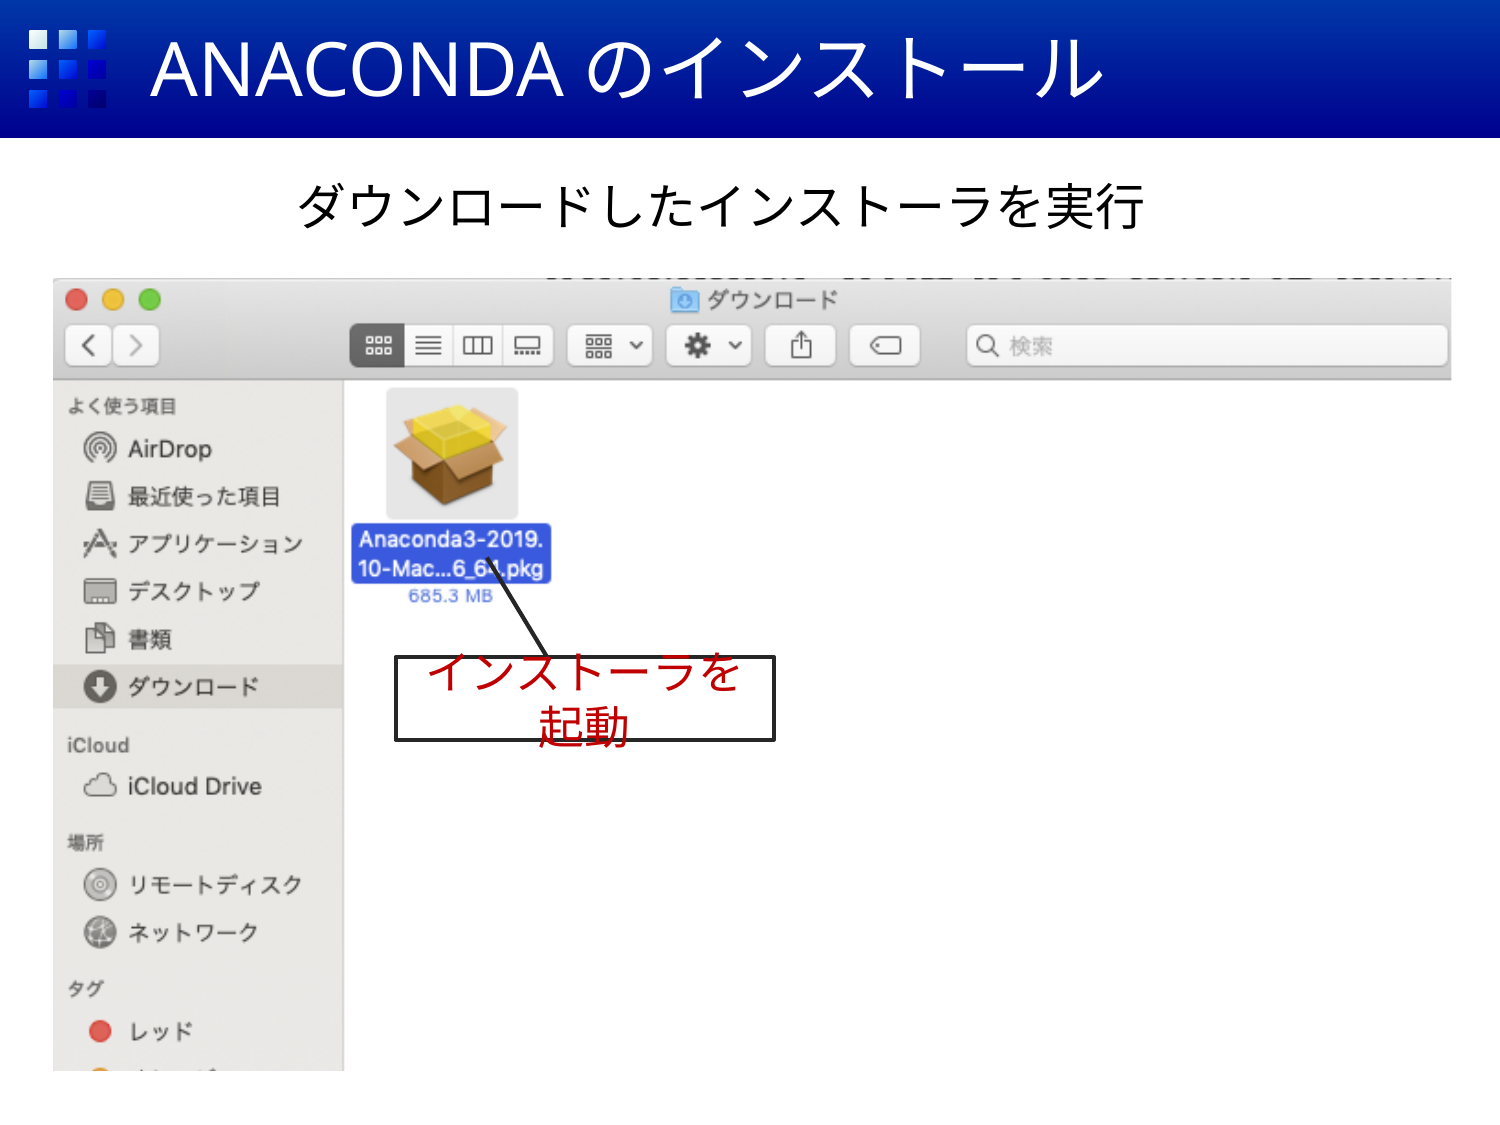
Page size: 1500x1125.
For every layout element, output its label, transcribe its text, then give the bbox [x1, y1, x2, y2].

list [52, 278, 1452, 1071]
title ANACONDAのインストール [135, 19, 1459, 114]
text_box ダウンロードしたインストーラを実行 [281, 167, 1161, 243]
